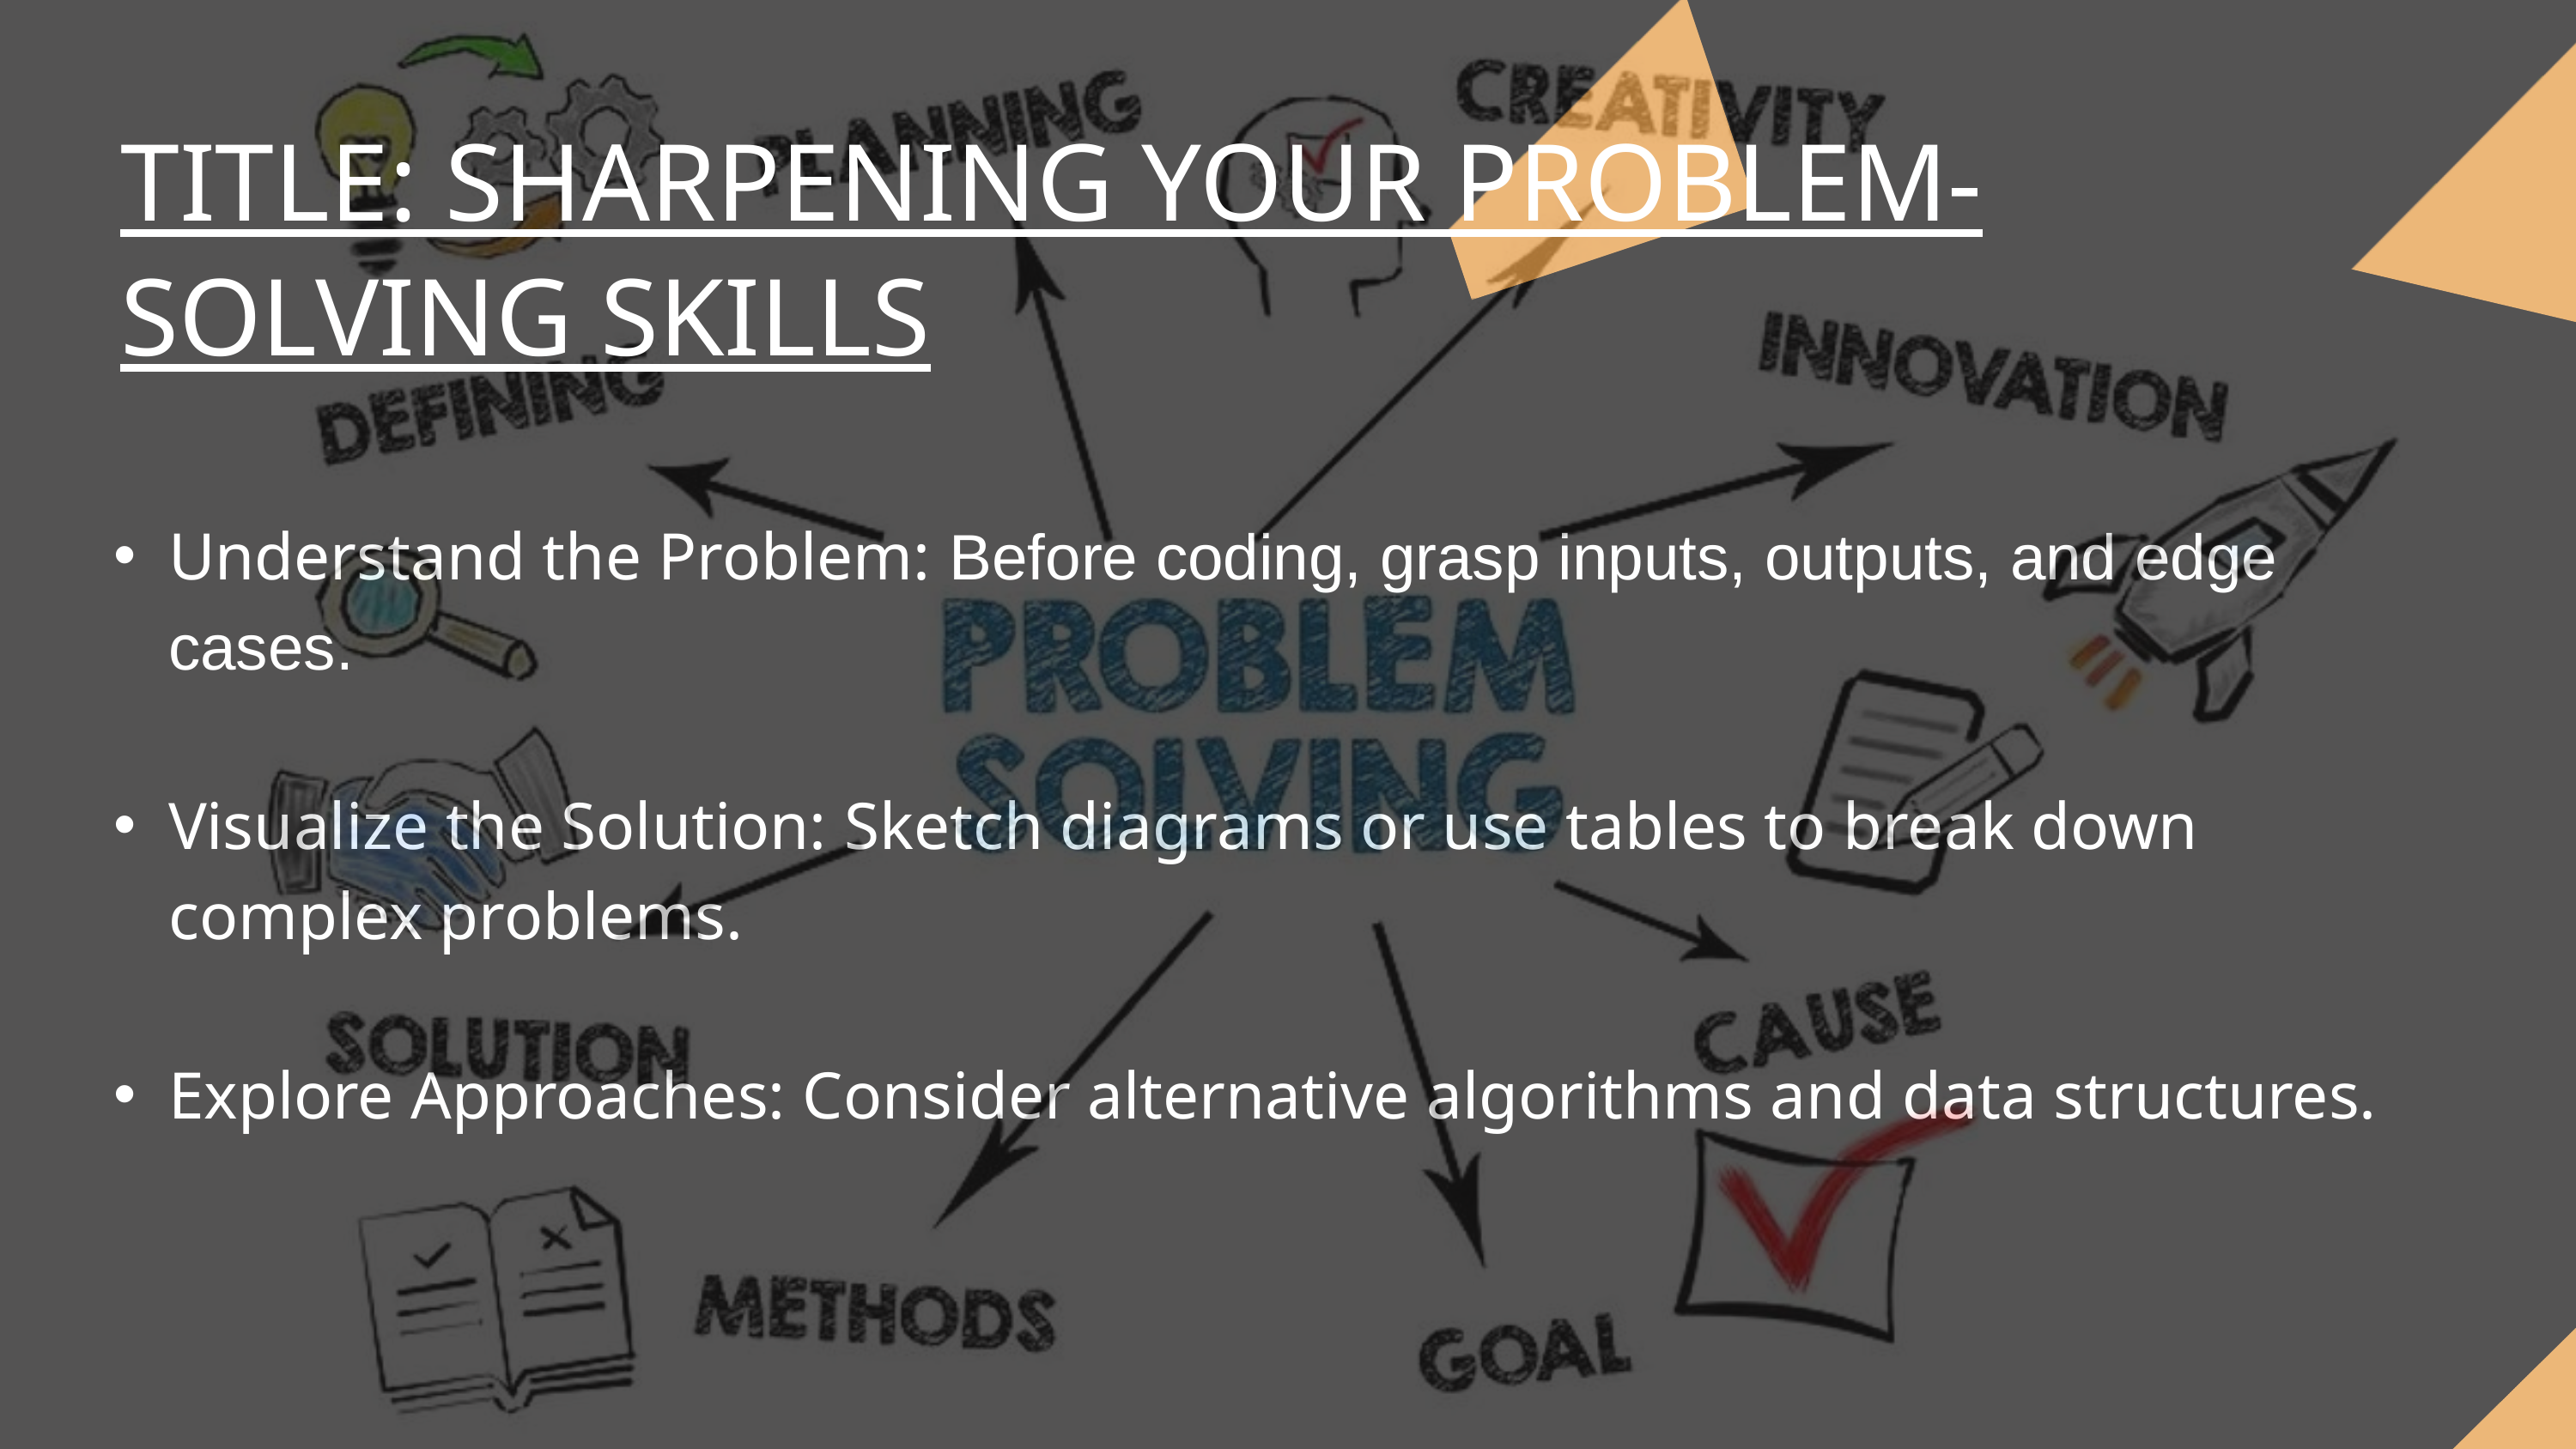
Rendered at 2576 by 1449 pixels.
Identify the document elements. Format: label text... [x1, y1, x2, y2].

text_box [0, 0, 2576, 1449]
text_box TITLE: SHARPENING YOUR PROBLEM-SOLVING SKILLS [120, 107, 2201, 378]
